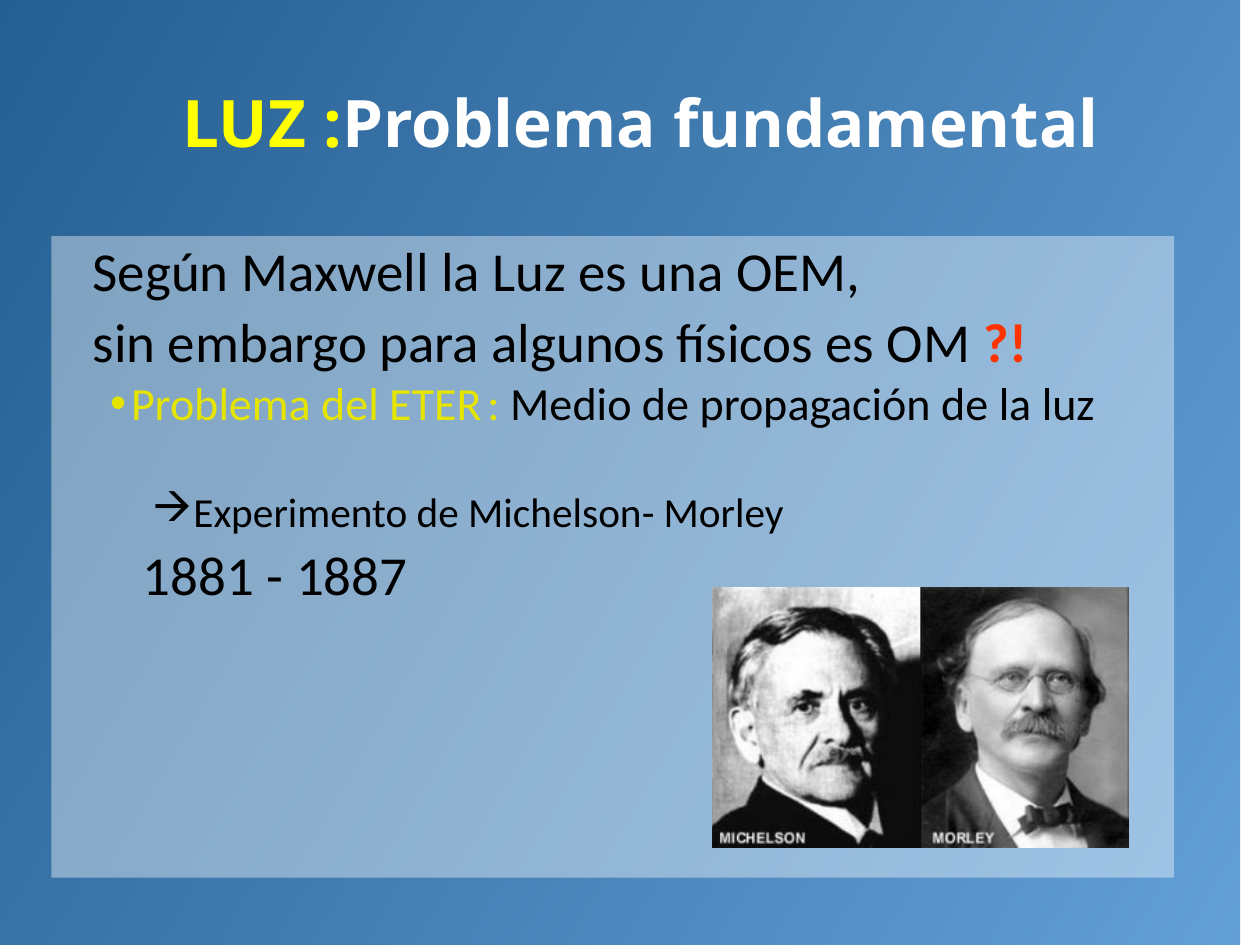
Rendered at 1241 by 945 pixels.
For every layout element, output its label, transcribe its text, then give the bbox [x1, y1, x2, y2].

picture [712, 587, 1129, 848]
text_box Según Maxwell la Luz es una OEM, sin embargo para algunos físicos es OM ?! Problema del ETER : Medio de propagación de la luz Experimento de Michelson- Morley 1881 - 1887 [51, 236, 1175, 878]
title LUZ :Problema fundamental [167, 49, 1147, 203]
